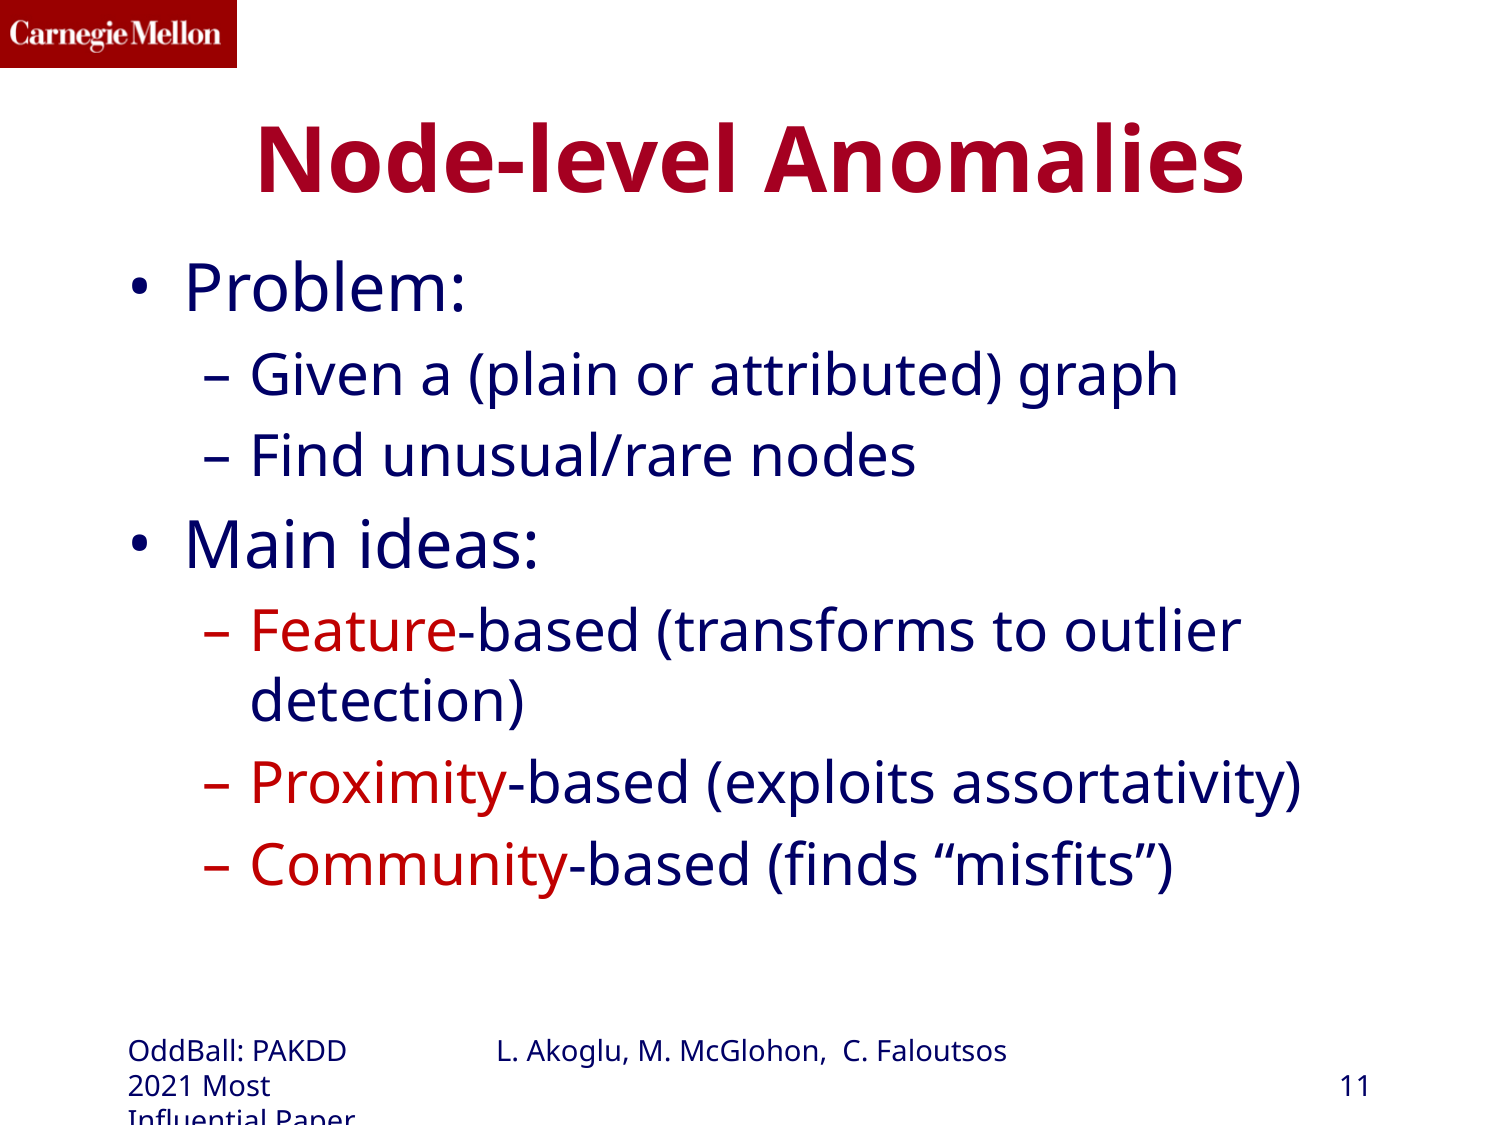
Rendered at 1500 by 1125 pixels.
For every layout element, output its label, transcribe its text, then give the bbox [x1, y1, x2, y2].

title Node-level Anomalies [112, 99, 1388, 213]
slide_number OddBall: PAKDD 2021 Most Influential Paper [112, 1025, 425, 1100]
list Problem: Given a (plain or attributed) graph Find unusual/rare nodes Main ideas: Feature-based (transforms to outlier detection) Proximity-based (exploits assortativity) Community-based (finds “misfits”) [112, 237, 1467, 1000]
picture [0, 0, 237, 68]
slide_number ‹#› [1074, 1025, 1388, 1100]
footer L. Akoglu, M. McGlohon, C. Faloutsos [453, 1025, 1050, 1100]
